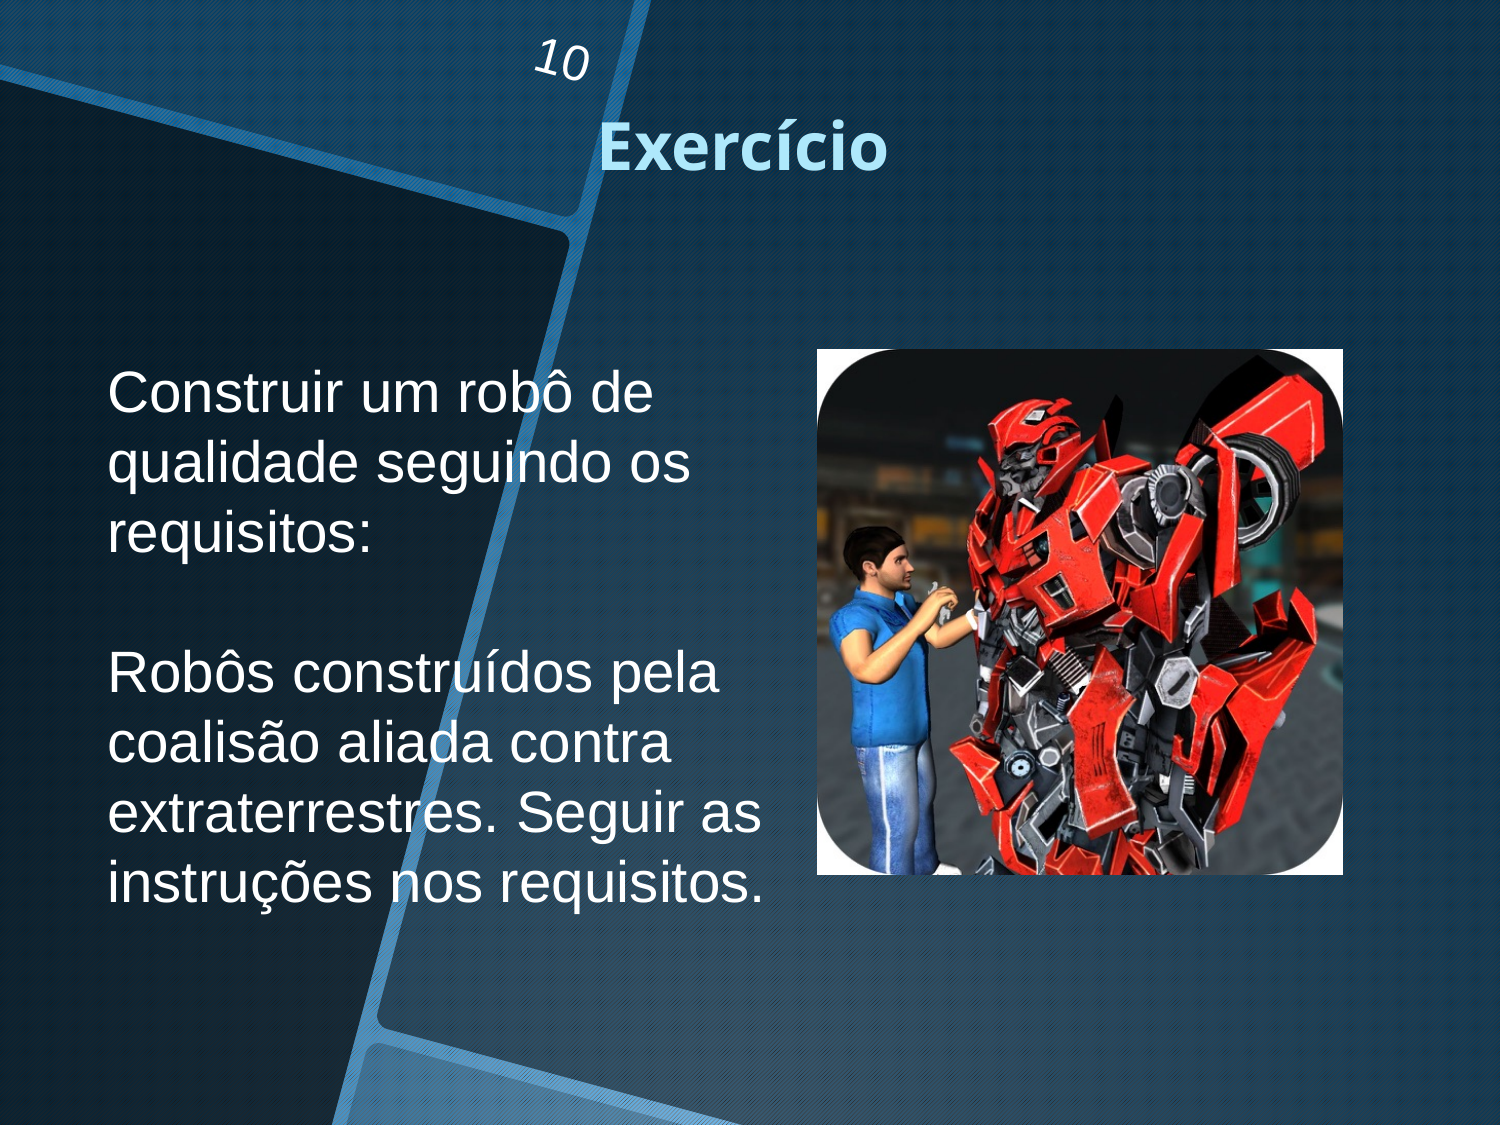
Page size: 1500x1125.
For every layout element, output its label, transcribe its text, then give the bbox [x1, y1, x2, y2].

slide_number 10 [495, 12, 613, 50]
text_box Exercício [37, 50, 1450, 238]
text_box Construir um robô de qualidade seguindo os requisitos: Robôs construídos pela coalisão aliada contra extraterrestres. Seguir as instruções nos requisitos. [92, 346, 818, 922]
picture [816, 349, 1343, 876]
